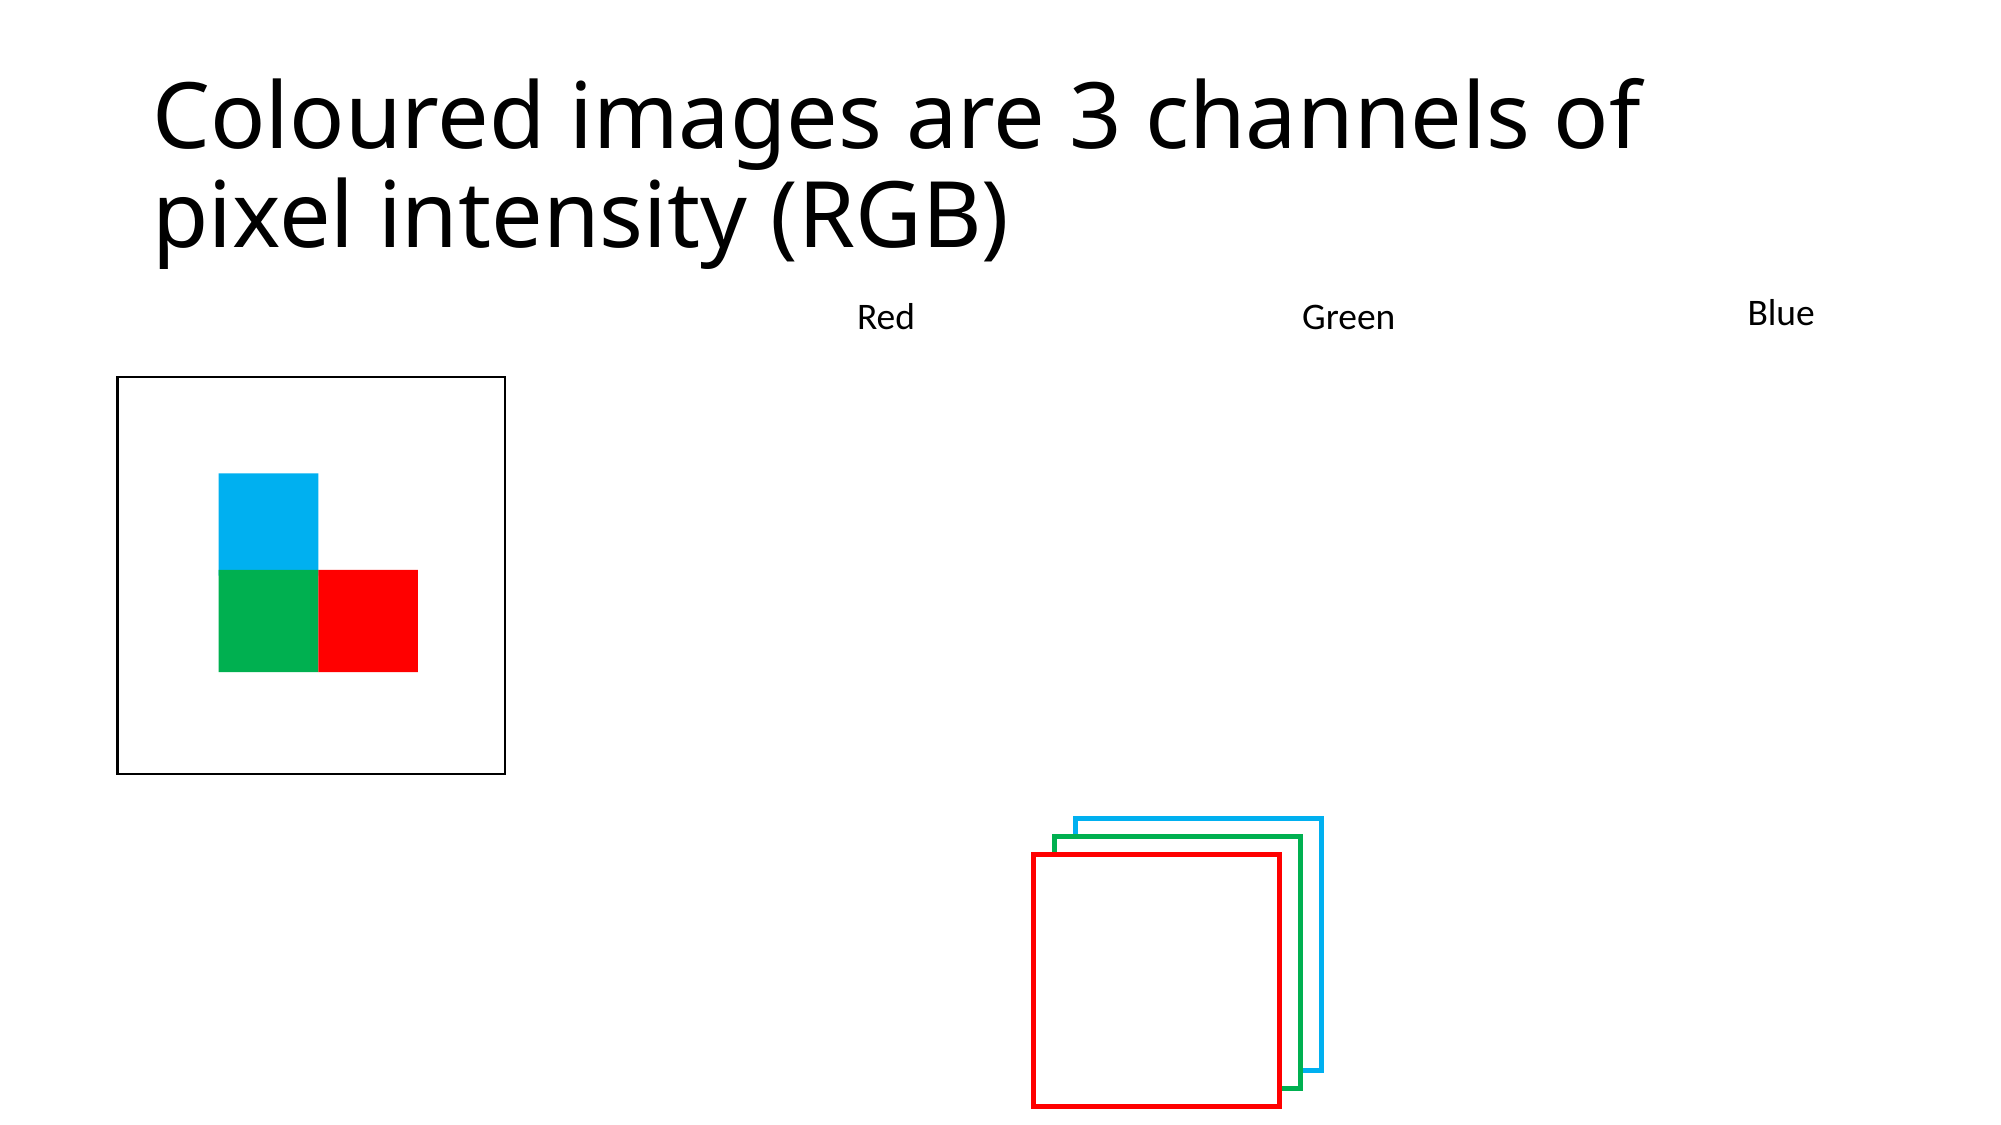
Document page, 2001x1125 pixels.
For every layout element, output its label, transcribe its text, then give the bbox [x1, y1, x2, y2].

text_box Red [842, 284, 931, 345]
text_box Green [1287, 284, 1411, 345]
text_box Blue [1732, 280, 1830, 341]
text_box [218, 569, 317, 673]
text_box [317, 569, 419, 673]
text_box [1074, 817, 1322, 1072]
title Coloured images are 3 channels of pixel intensity (RGB) [137, 59, 1863, 278]
text_box [1033, 853, 1281, 1108]
text_box [218, 472, 319, 569]
text_box [1054, 835, 1302, 1090]
text_box [116, 376, 506, 775]
